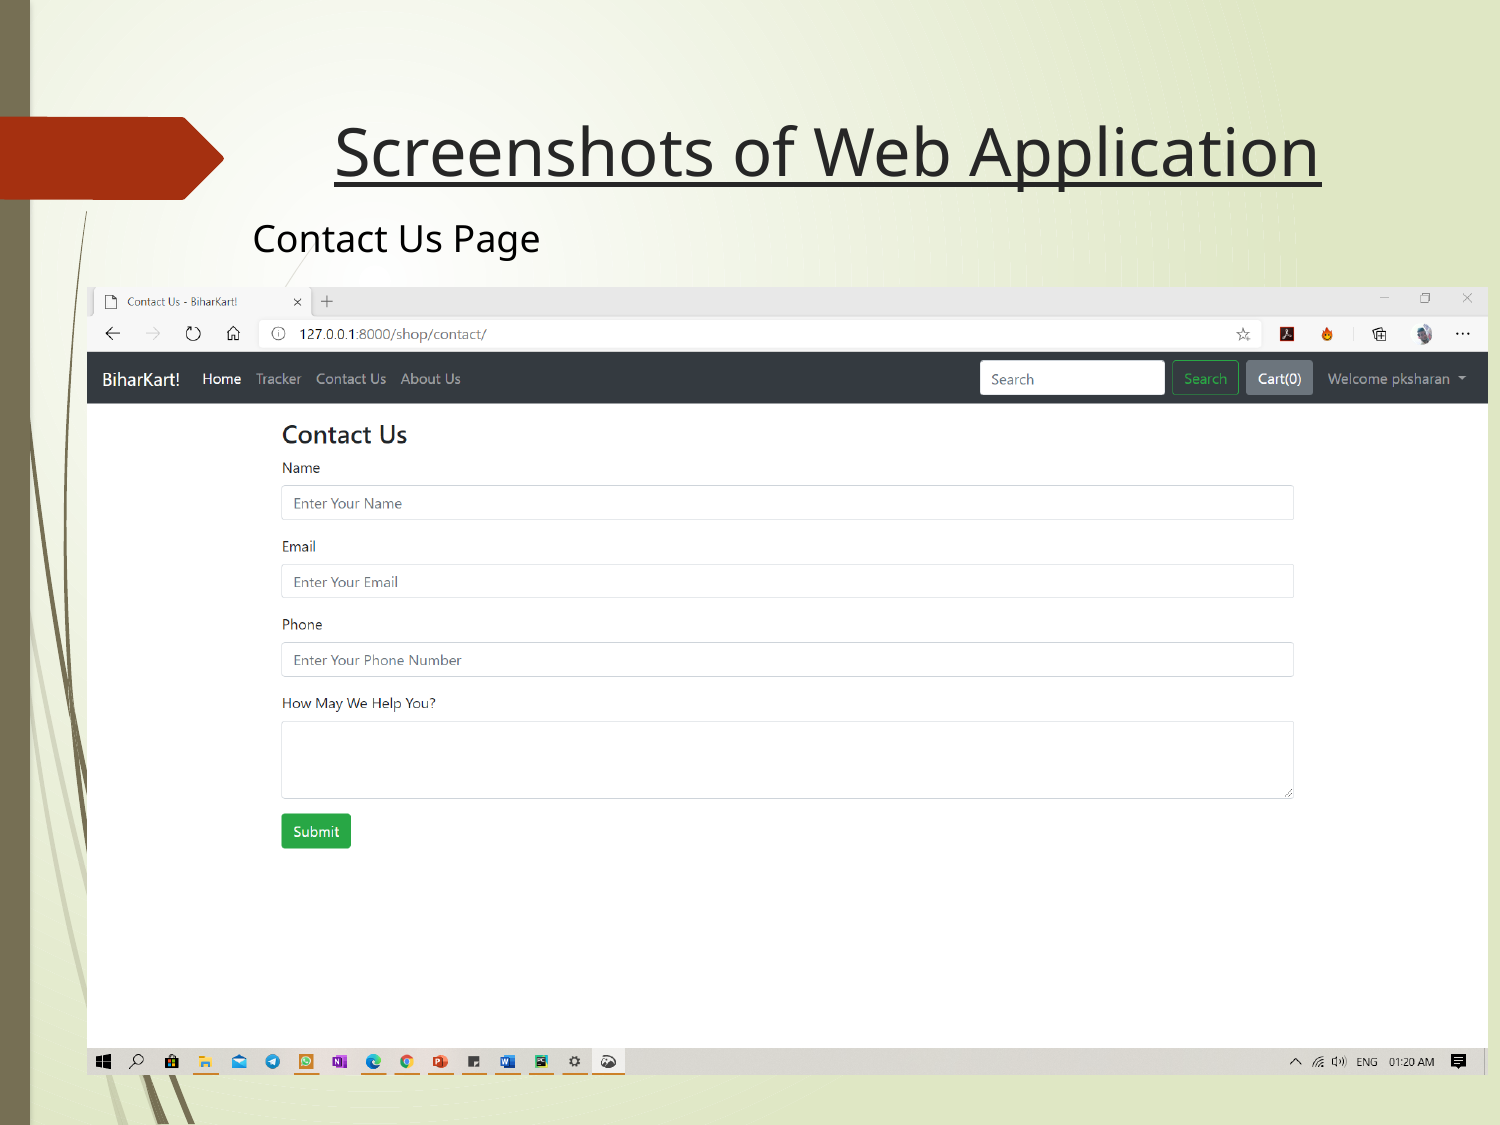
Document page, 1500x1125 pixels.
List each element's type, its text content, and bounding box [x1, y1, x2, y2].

picture [87, 287, 1488, 1076]
title Screenshots of Web Application [319, 102, 1400, 200]
text_box Contact Us Page [237, 207, 588, 268]
